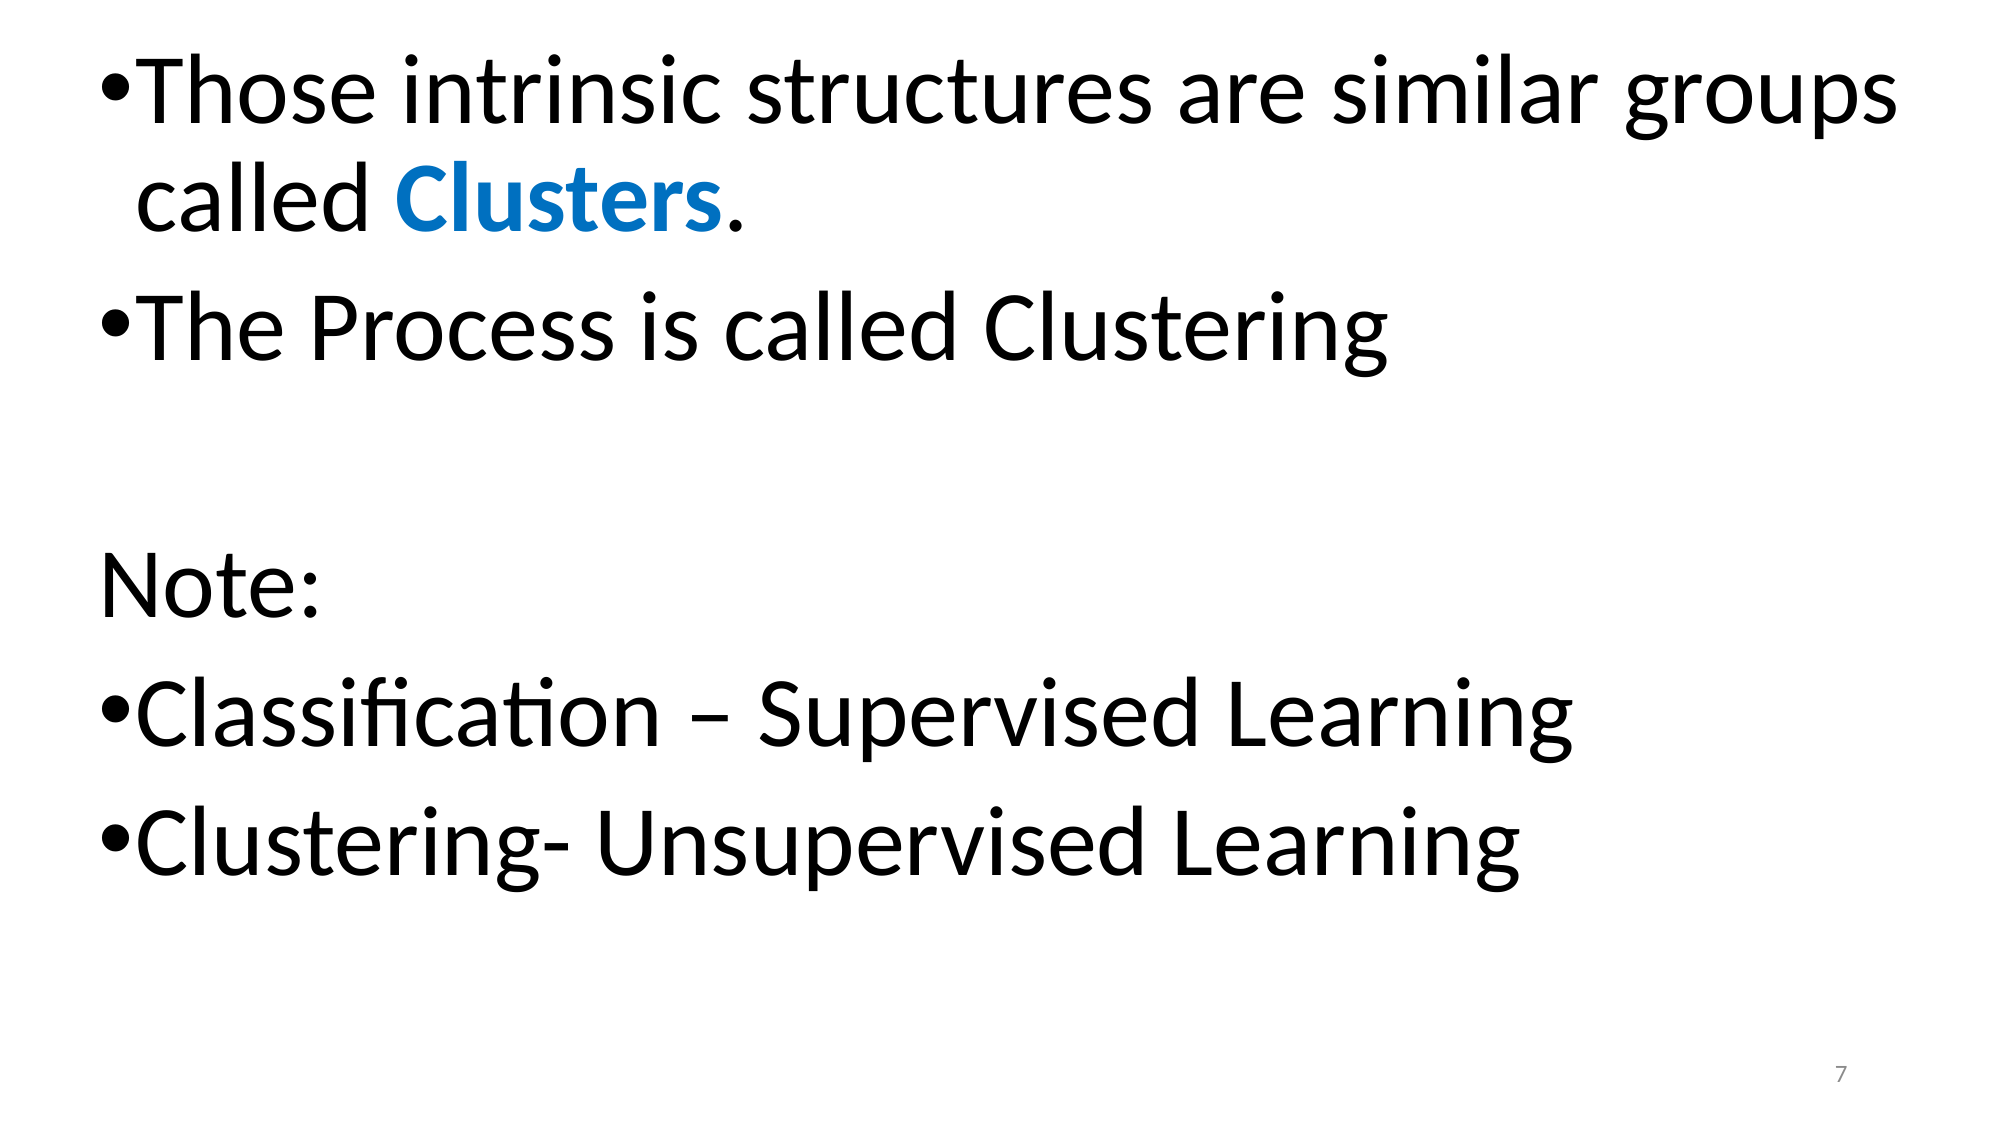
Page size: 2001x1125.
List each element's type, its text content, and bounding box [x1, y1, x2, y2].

list Those intrinsic structures are similar groups called Clusters. The Process is called Clustering Note: Classification – Supervised Learning Clustering- Unsupervised Learning [83, 29, 2000, 967]
slide_number 7 [1412, 1042, 1863, 1103]
